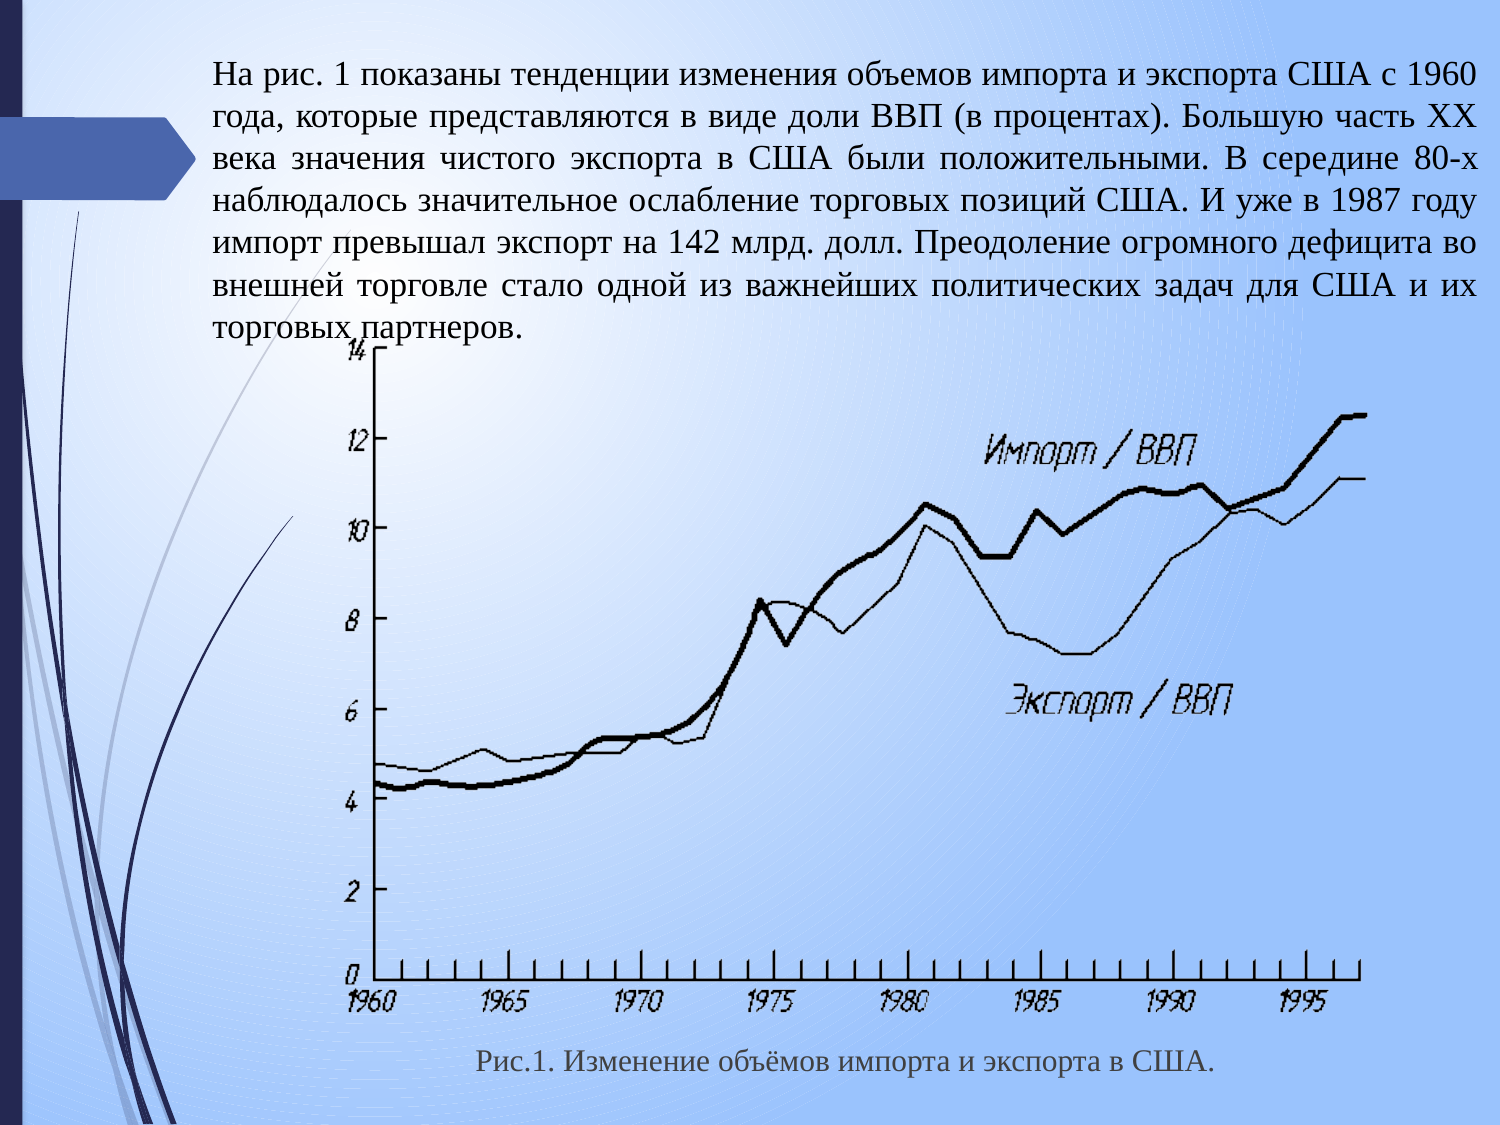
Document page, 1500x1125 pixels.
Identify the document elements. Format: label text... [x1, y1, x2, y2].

picture [338, 330, 1377, 1024]
list На рис. 1 показаны тенденции изменения объемов импорта и экспорта США с 1960 года, которые представляются в виде доли ВВП (в процентах). Большую часть XX века значения чистого экспорта в США были положительными. В сере­дине 80-х наблюдалось значительное ослабление торговых позиций США. И уже в 1987 году импорт превышал экспорт на 142 млрд. долл. Преодоление огромного дефицита во внешней торговле стало одной из важнейших политических задач для США и их торговых партнеров. Рис.1. Изменение объёмов импорта и экспорта в США. [53, 42, 1495, 1094]
